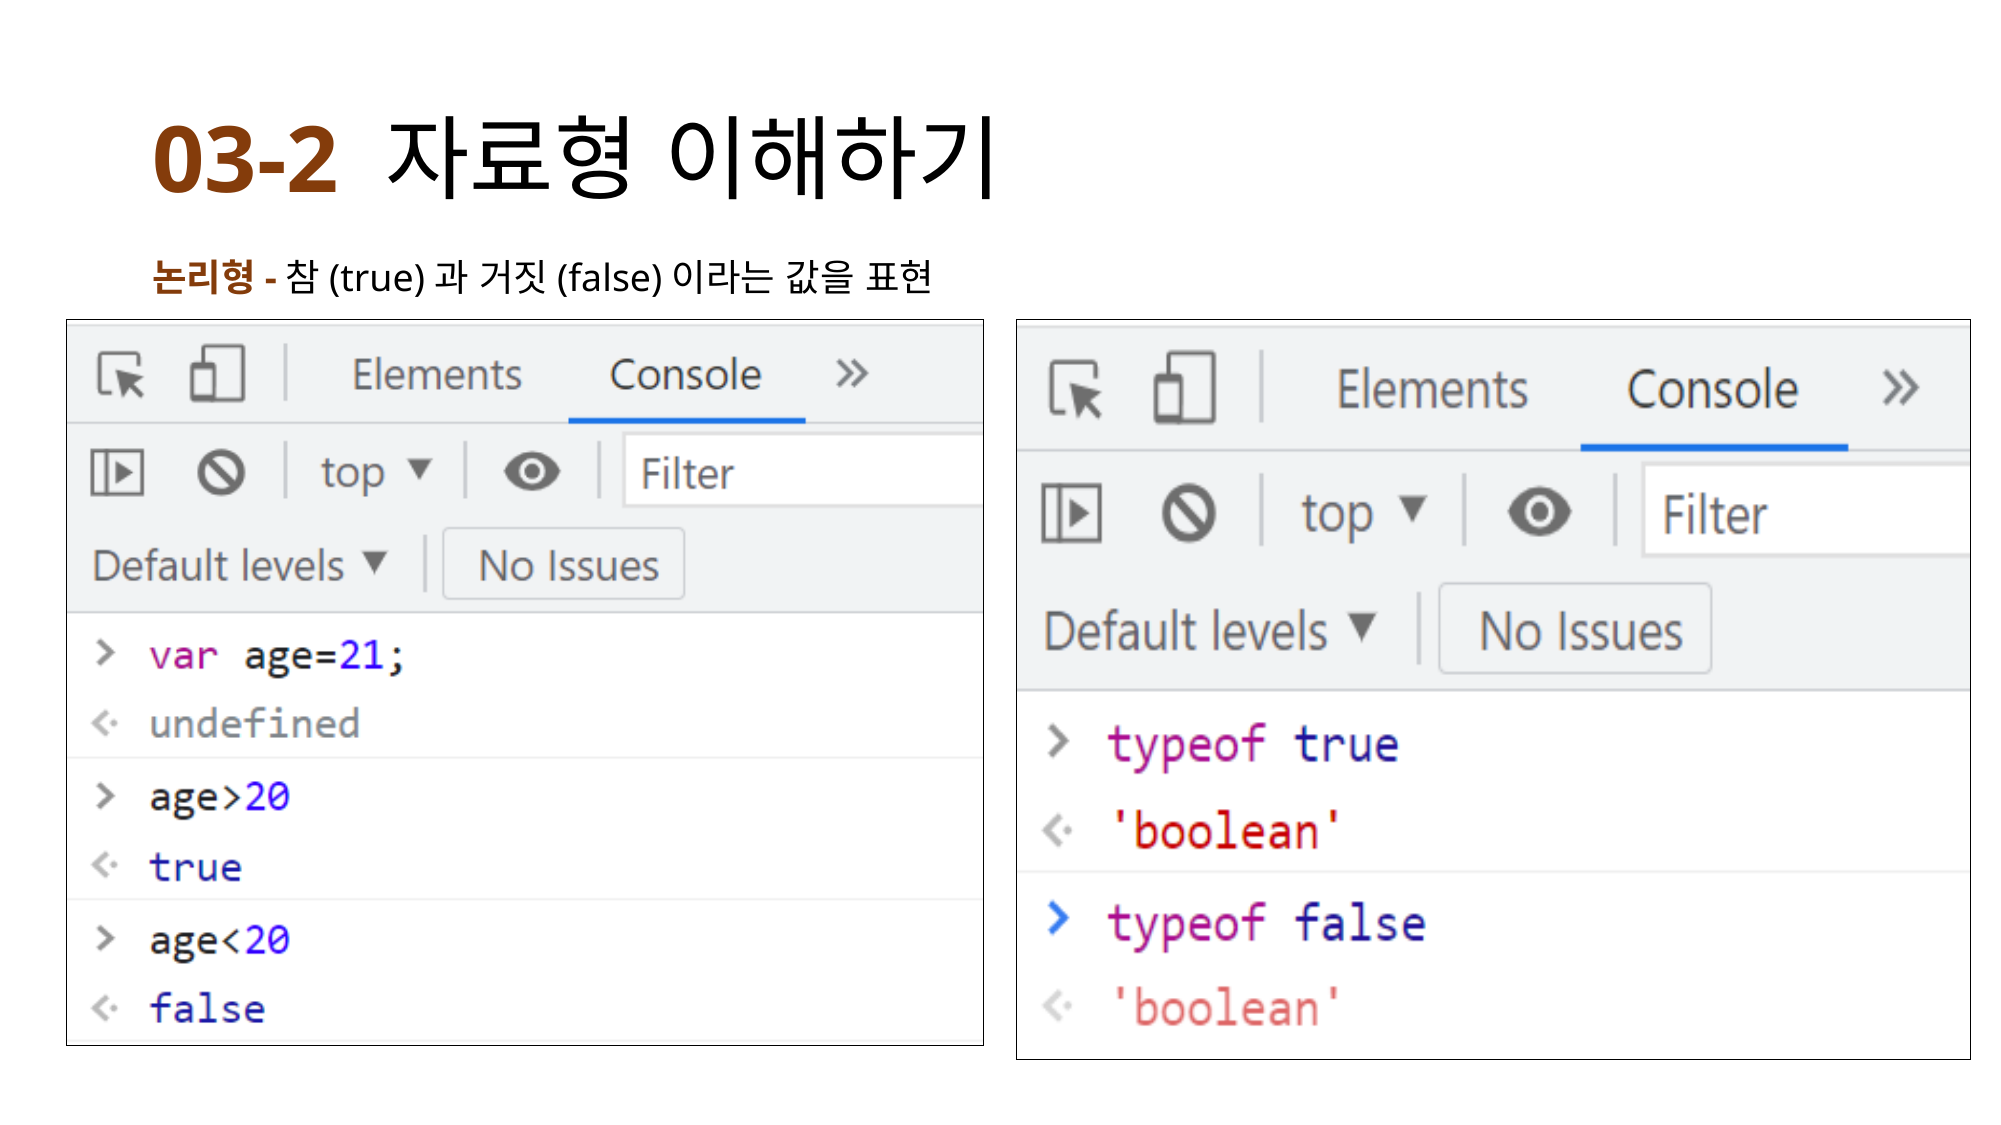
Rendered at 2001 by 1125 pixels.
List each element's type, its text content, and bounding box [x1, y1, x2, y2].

title 03-2 자료형 이해하기 [137, 54, 1863, 246]
text_box 논리형-참(true)과 거짓(false)이라는 값을 표현 [137, 246, 1927, 307]
picture [1016, 319, 1971, 1060]
picture [66, 319, 984, 1046]
